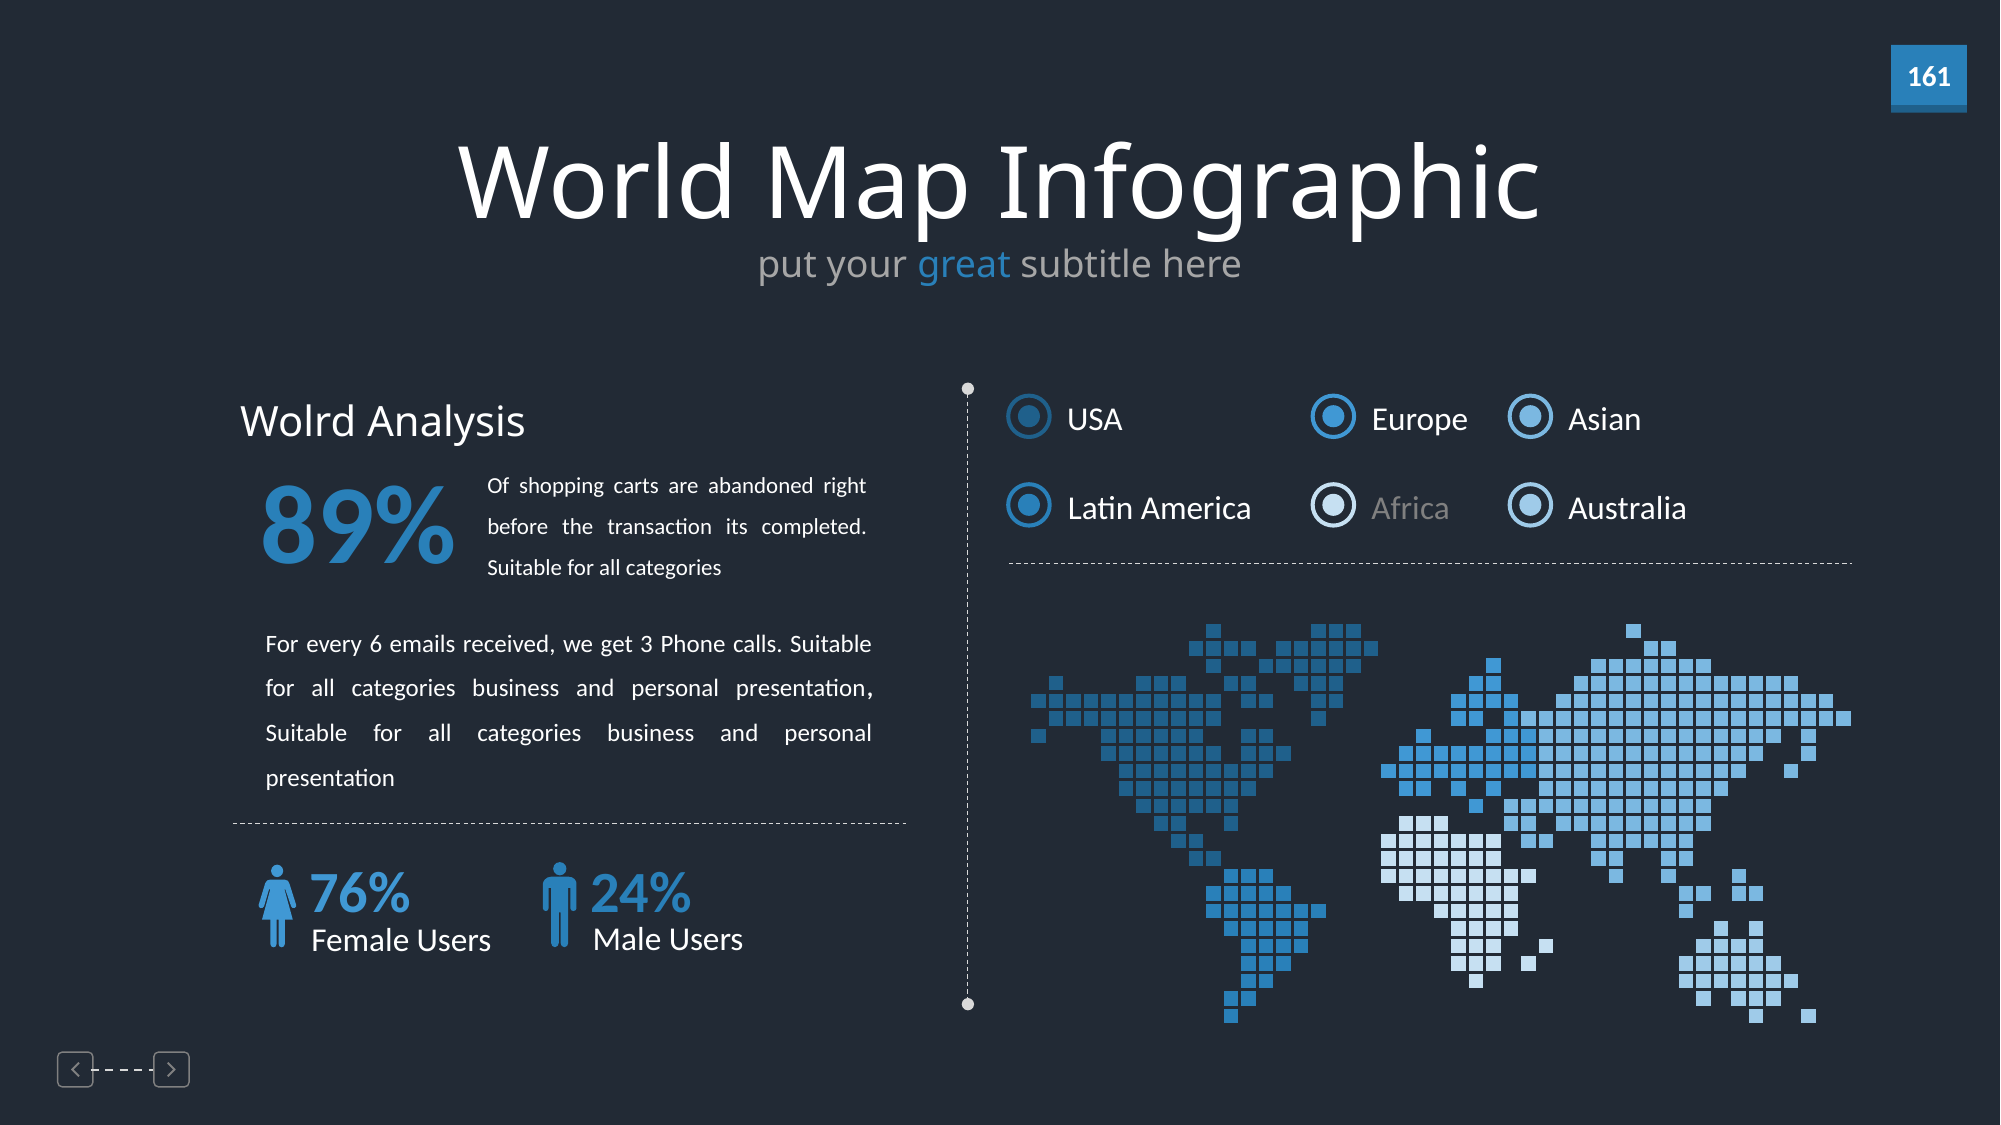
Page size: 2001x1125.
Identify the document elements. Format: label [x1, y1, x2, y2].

text_box [1029, 622, 1853, 1025]
text_box [442, 111, 1558, 293]
text_box [225, 387, 883, 594]
text_box [1310, 389, 1485, 446]
text_box [542, 846, 803, 977]
text_box [250, 604, 889, 800]
text_box [1310, 478, 1466, 535]
text_box [1006, 478, 1269, 535]
text_box [1006, 389, 1139, 446]
text_box [1507, 478, 1704, 535]
text_box [1507, 389, 1658, 446]
text_box [258, 846, 522, 979]
